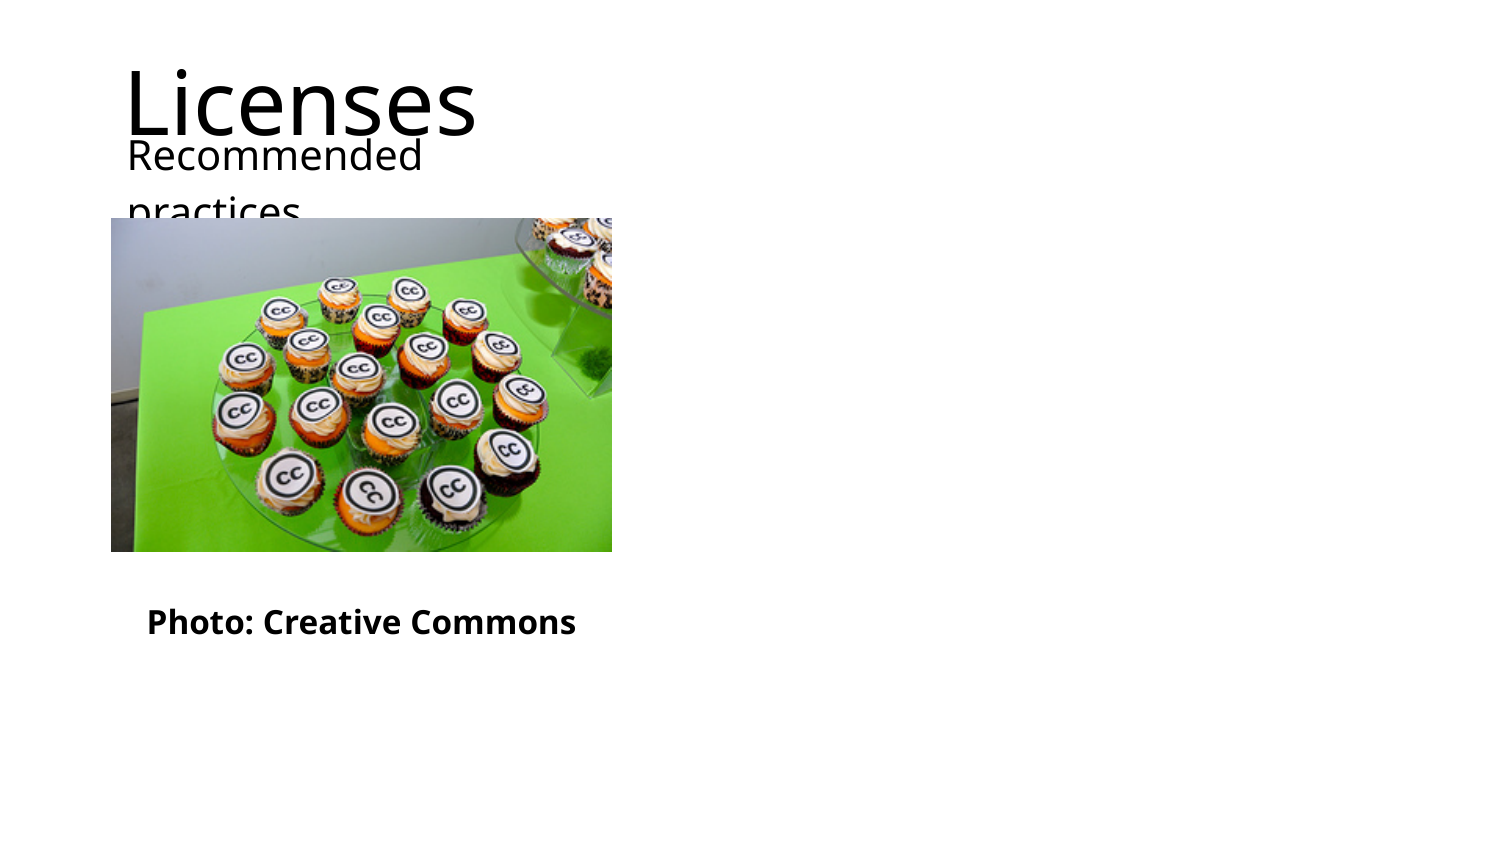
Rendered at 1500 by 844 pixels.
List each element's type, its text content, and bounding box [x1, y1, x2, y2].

subtitle Recommended practices [111, 105, 511, 184]
text_box Photo: Creative Commons [111, 585, 612, 656]
subtitle Licenses [108, 14, 815, 145]
picture [111, 218, 612, 552]
